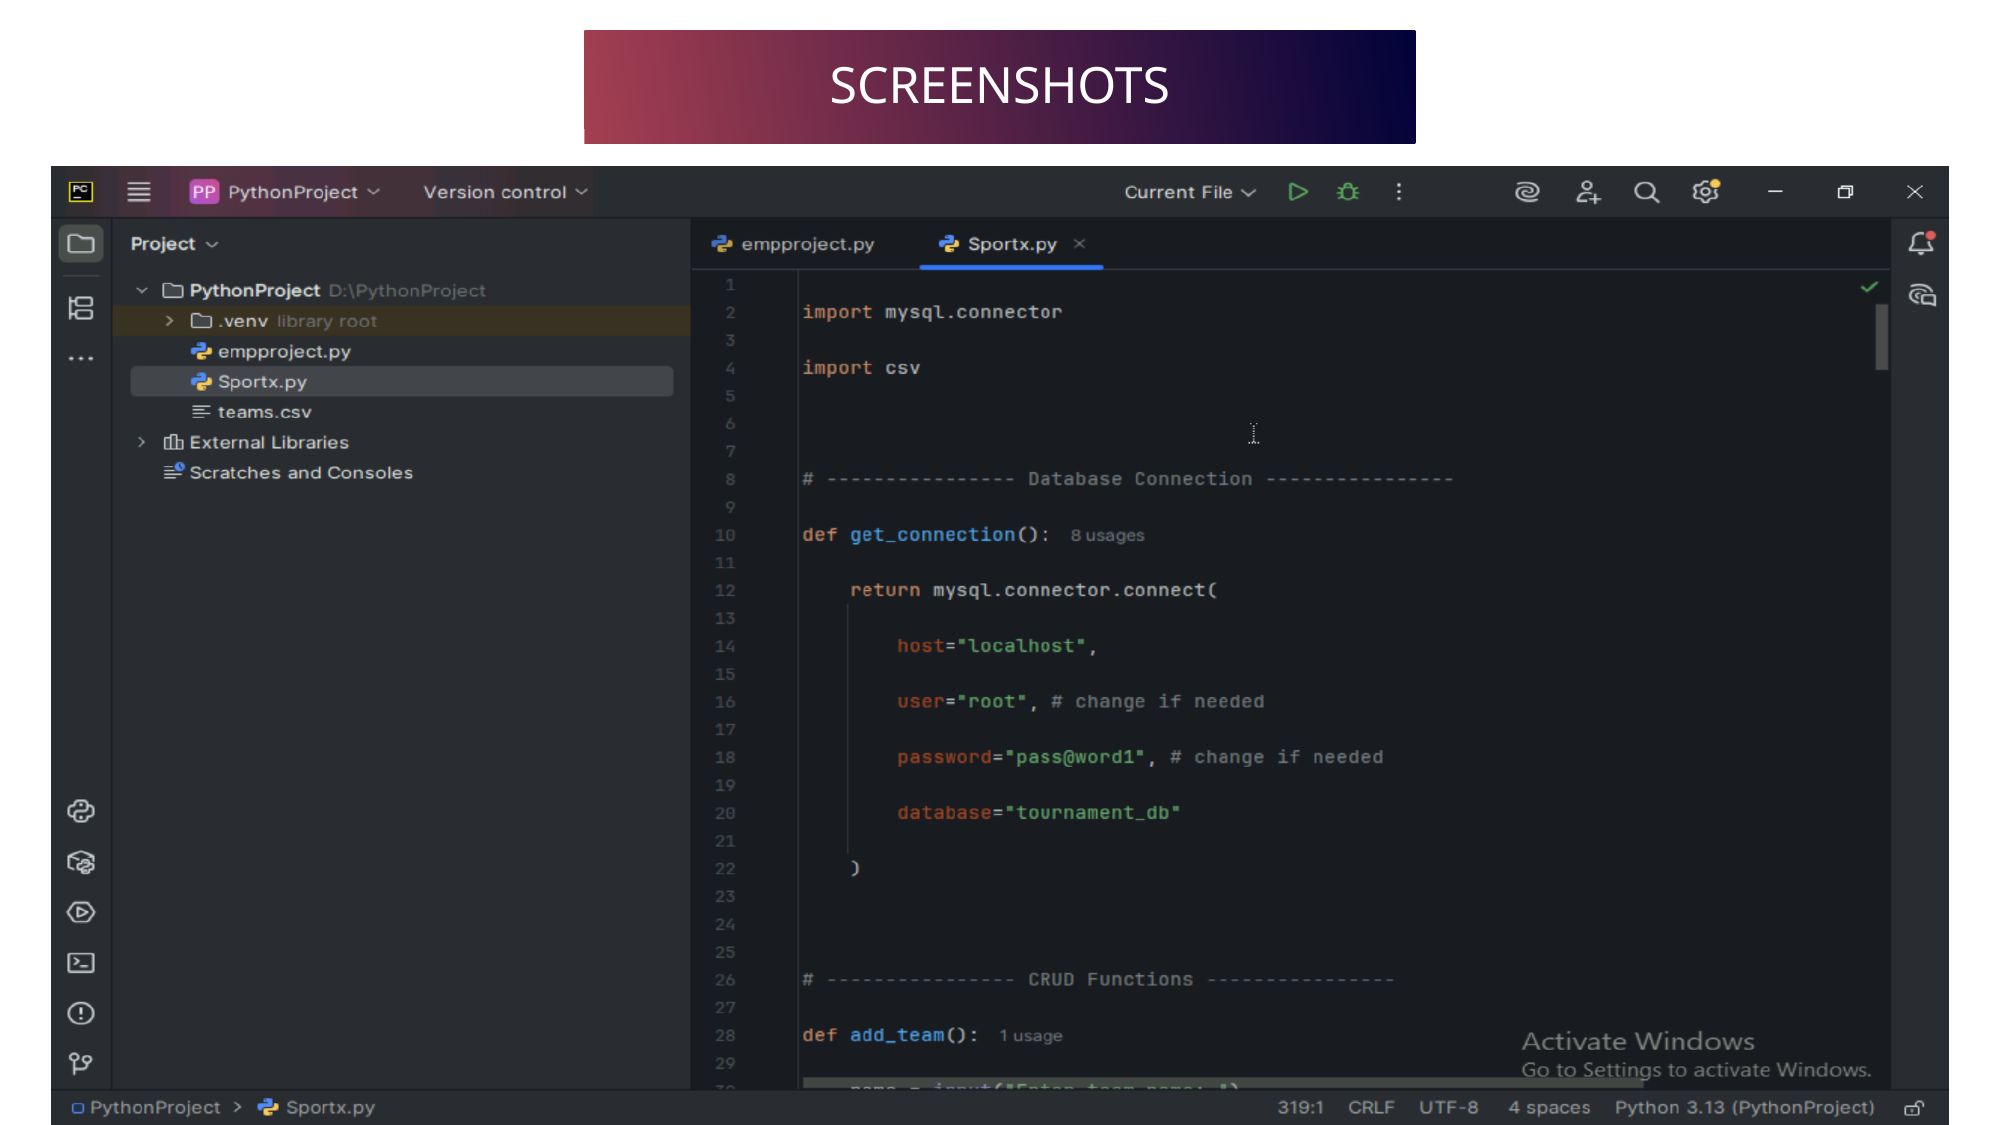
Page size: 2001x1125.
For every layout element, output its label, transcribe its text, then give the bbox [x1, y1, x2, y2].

subtitle Screenshots [584, 30, 1416, 144]
picture [50, 166, 1949, 1125]
